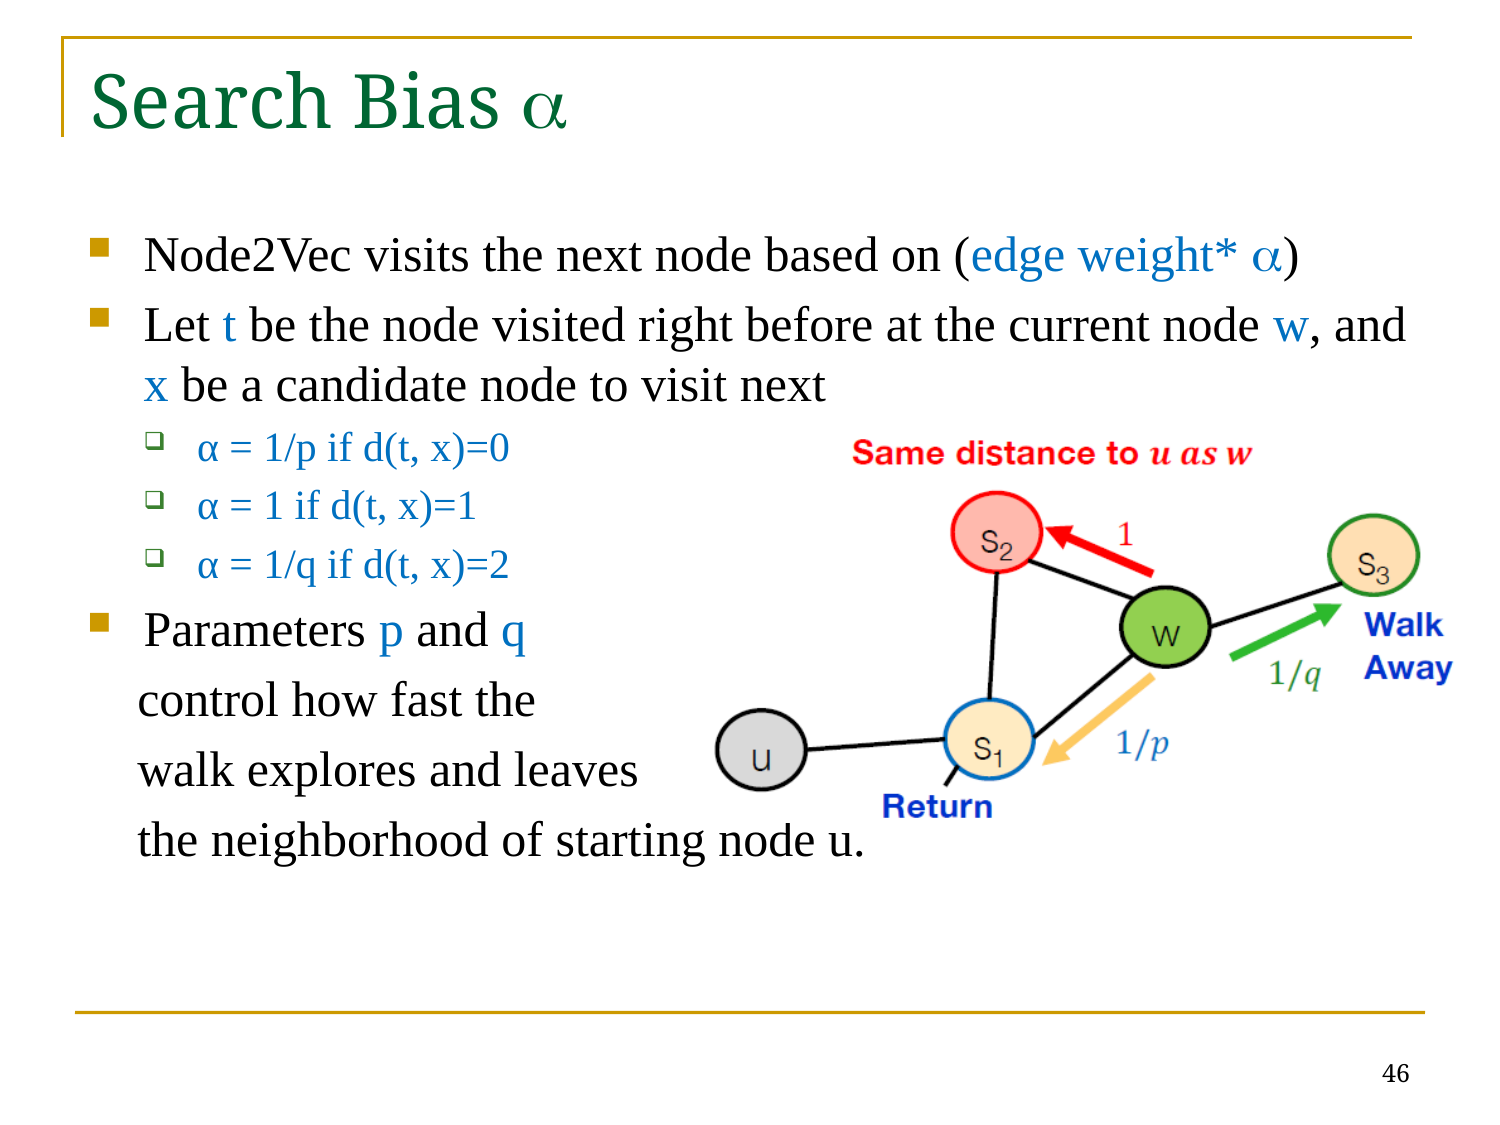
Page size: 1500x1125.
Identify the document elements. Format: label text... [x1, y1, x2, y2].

slide_number 46 [1074, 1023, 1426, 1100]
title Search Bias  [75, 45, 1425, 233]
picture [693, 433, 1457, 824]
list Node2Vec visits the next node based on (edge weight* ) Let t be the node visited right before at the current node w, and x be a candidate node to visit next α = 1/p if d(t, x)=0 α = 1 if d(t, x)=1 α = 1/q if d(t, x)=2 Parameters p and q control how fast the walk explores and leaves the neighborhood of starting node u. [72, 214, 1423, 958]
